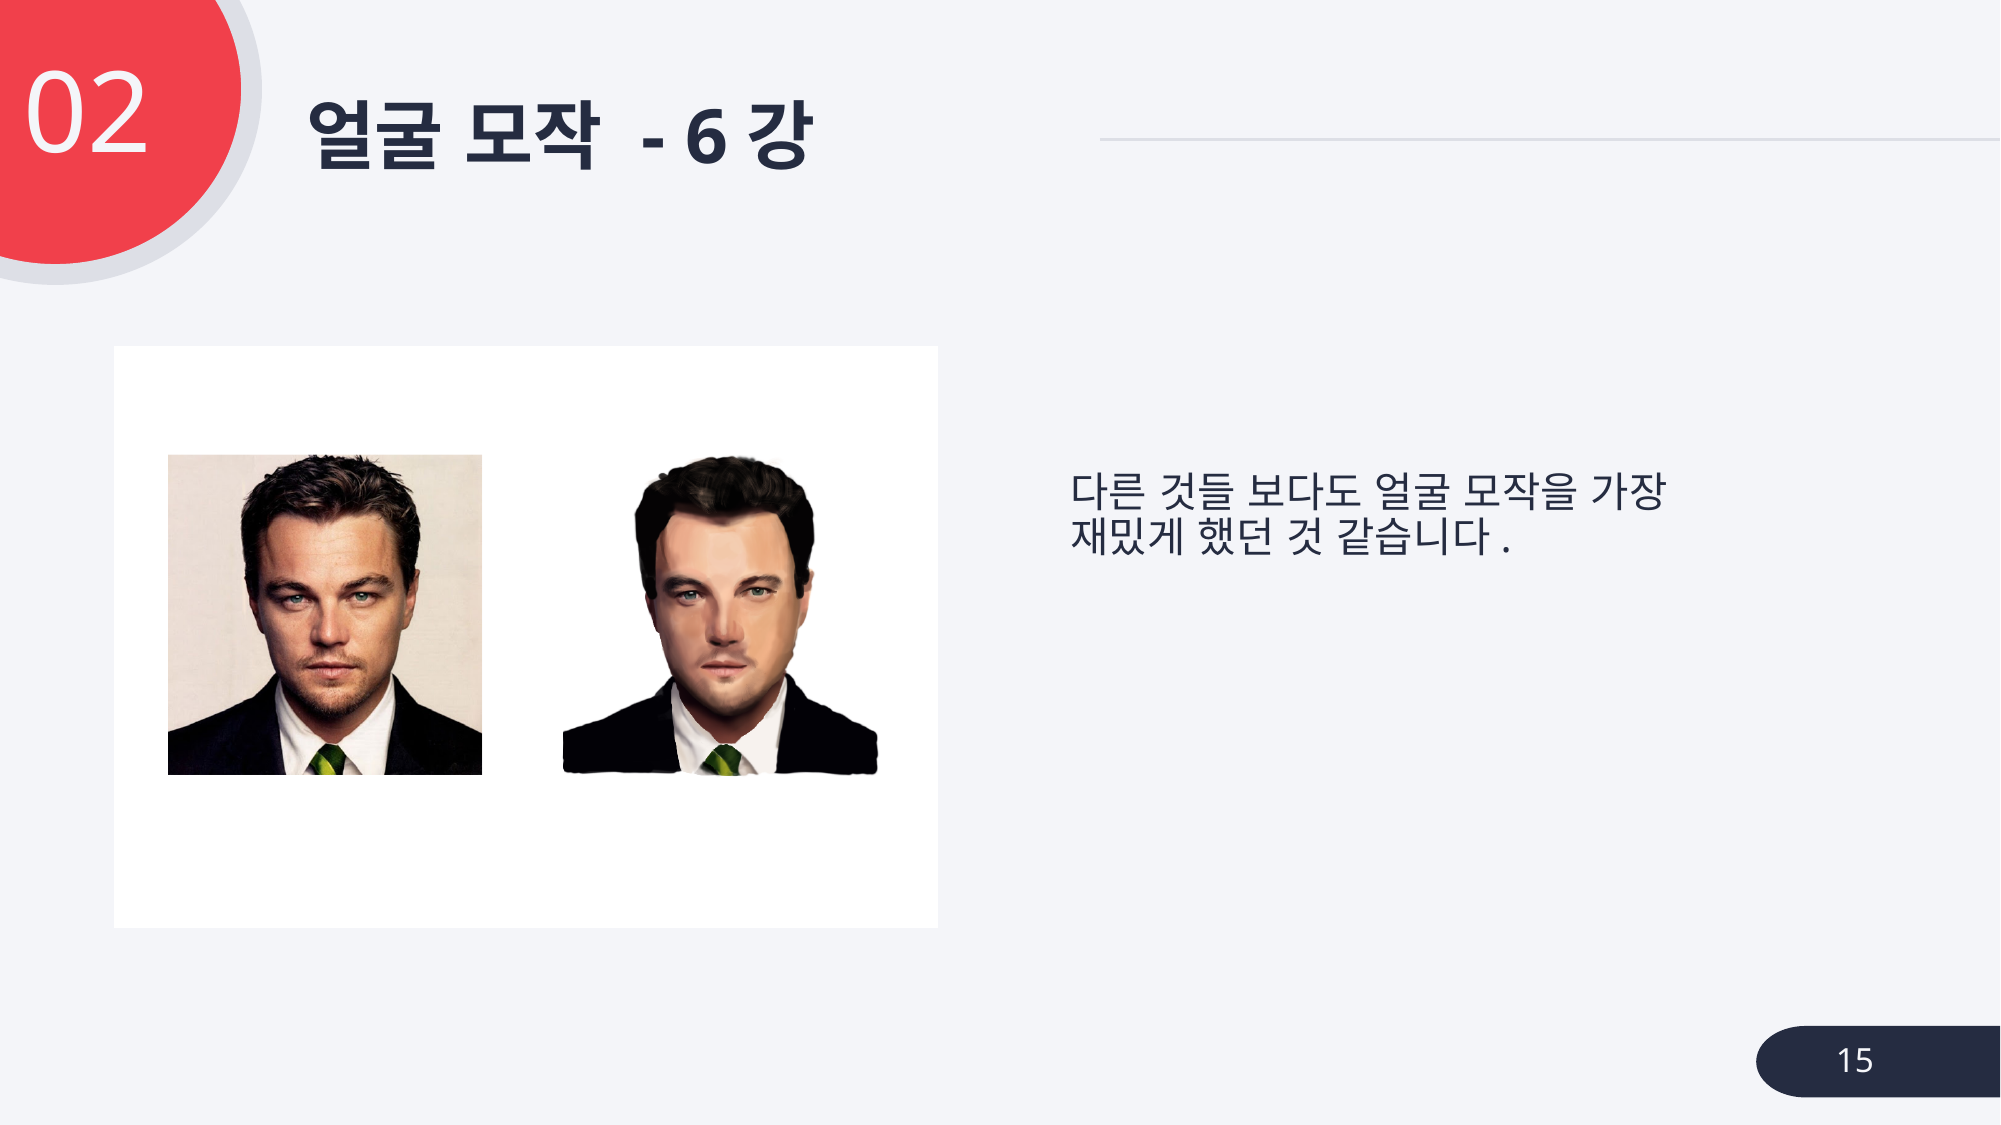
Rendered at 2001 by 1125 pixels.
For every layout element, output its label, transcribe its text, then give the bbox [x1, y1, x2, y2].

slide_number 15 [1820, 1031, 1984, 1092]
picture [114, 346, 938, 929]
title 얼굴 모작 - 6강 [290, 89, 1100, 191]
list 02 [0, 47, 167, 186]
list 다른 것들 보다도 얼굴 모작을 가장 재밌게 했던 것 같습니다. [1055, 463, 1757, 929]
